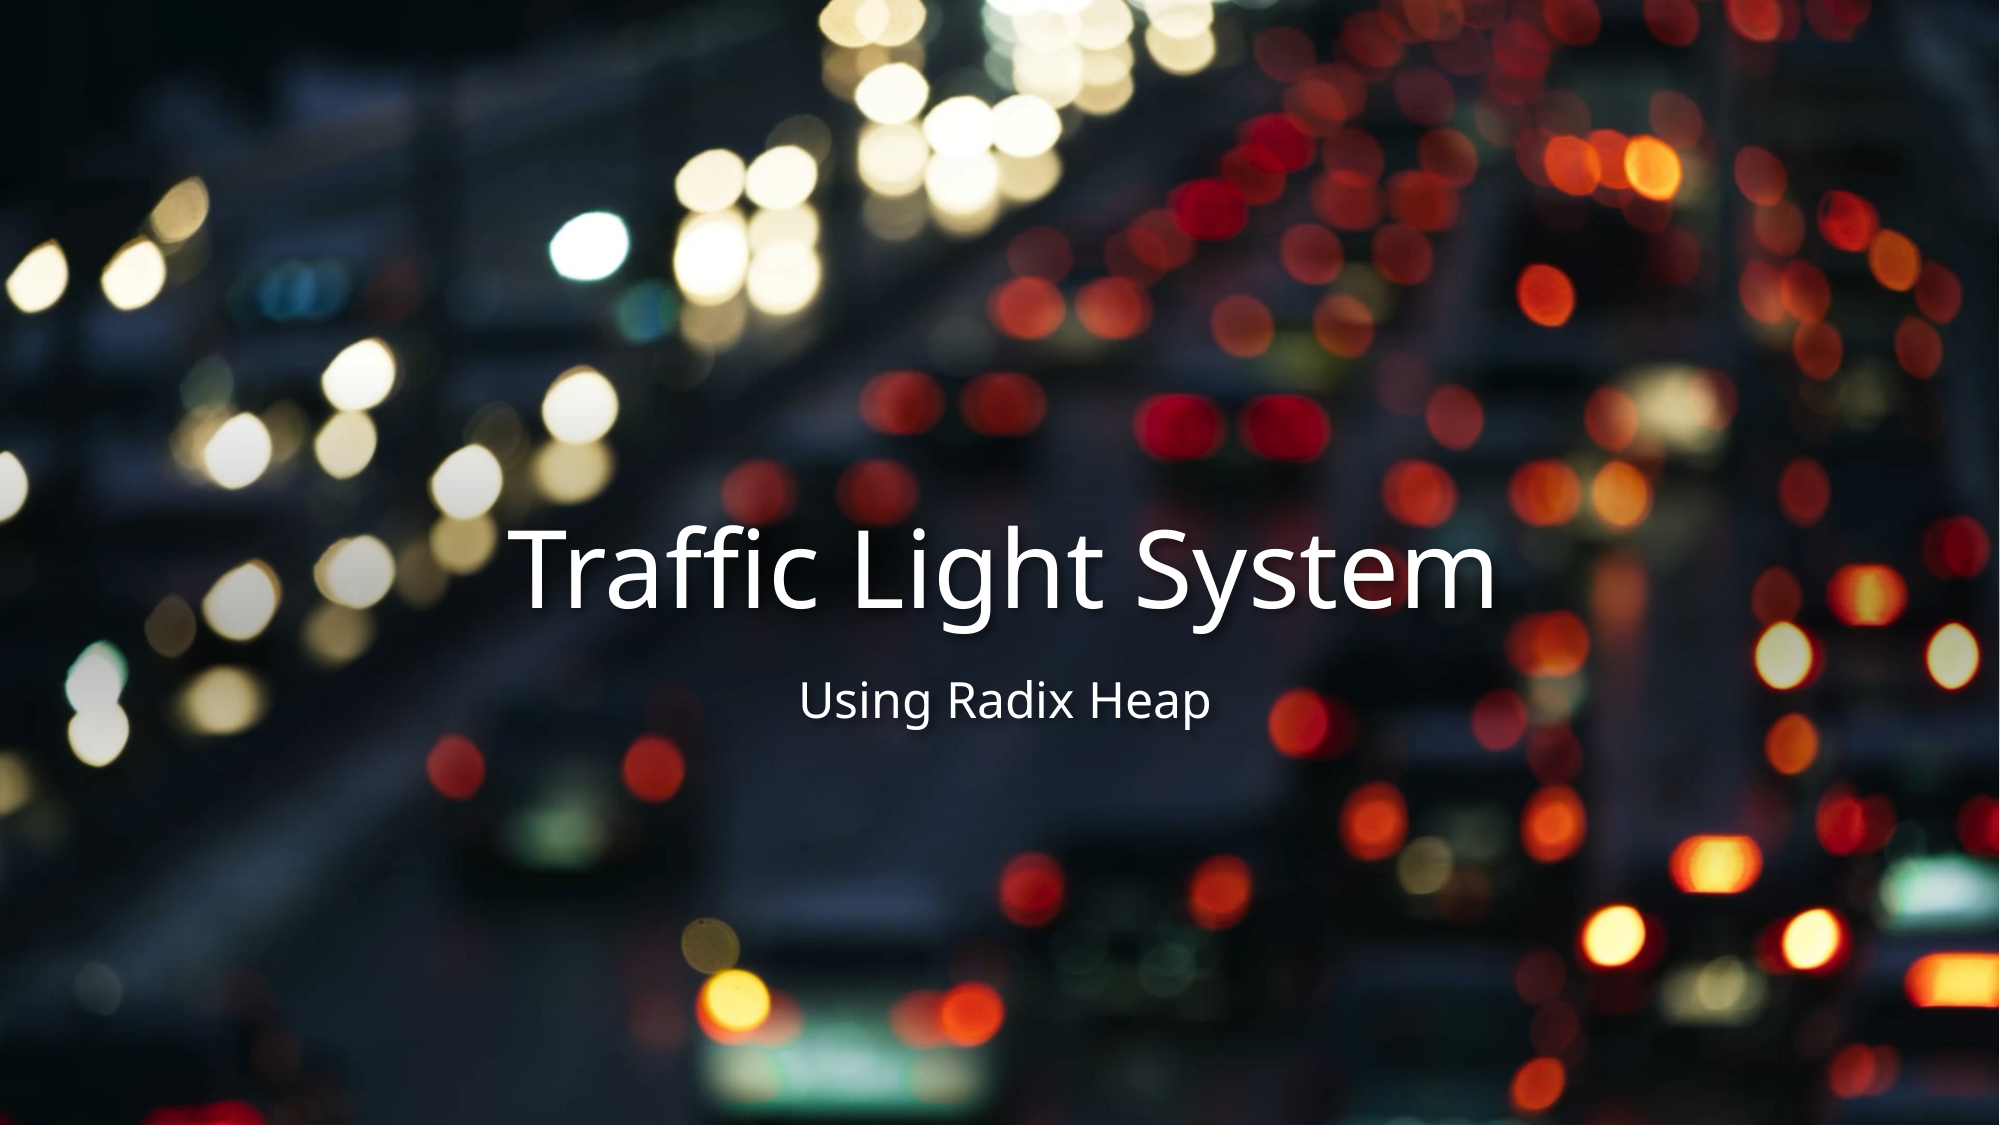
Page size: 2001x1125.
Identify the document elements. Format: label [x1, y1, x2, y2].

text_box [0, 0, 2000, 1125]
